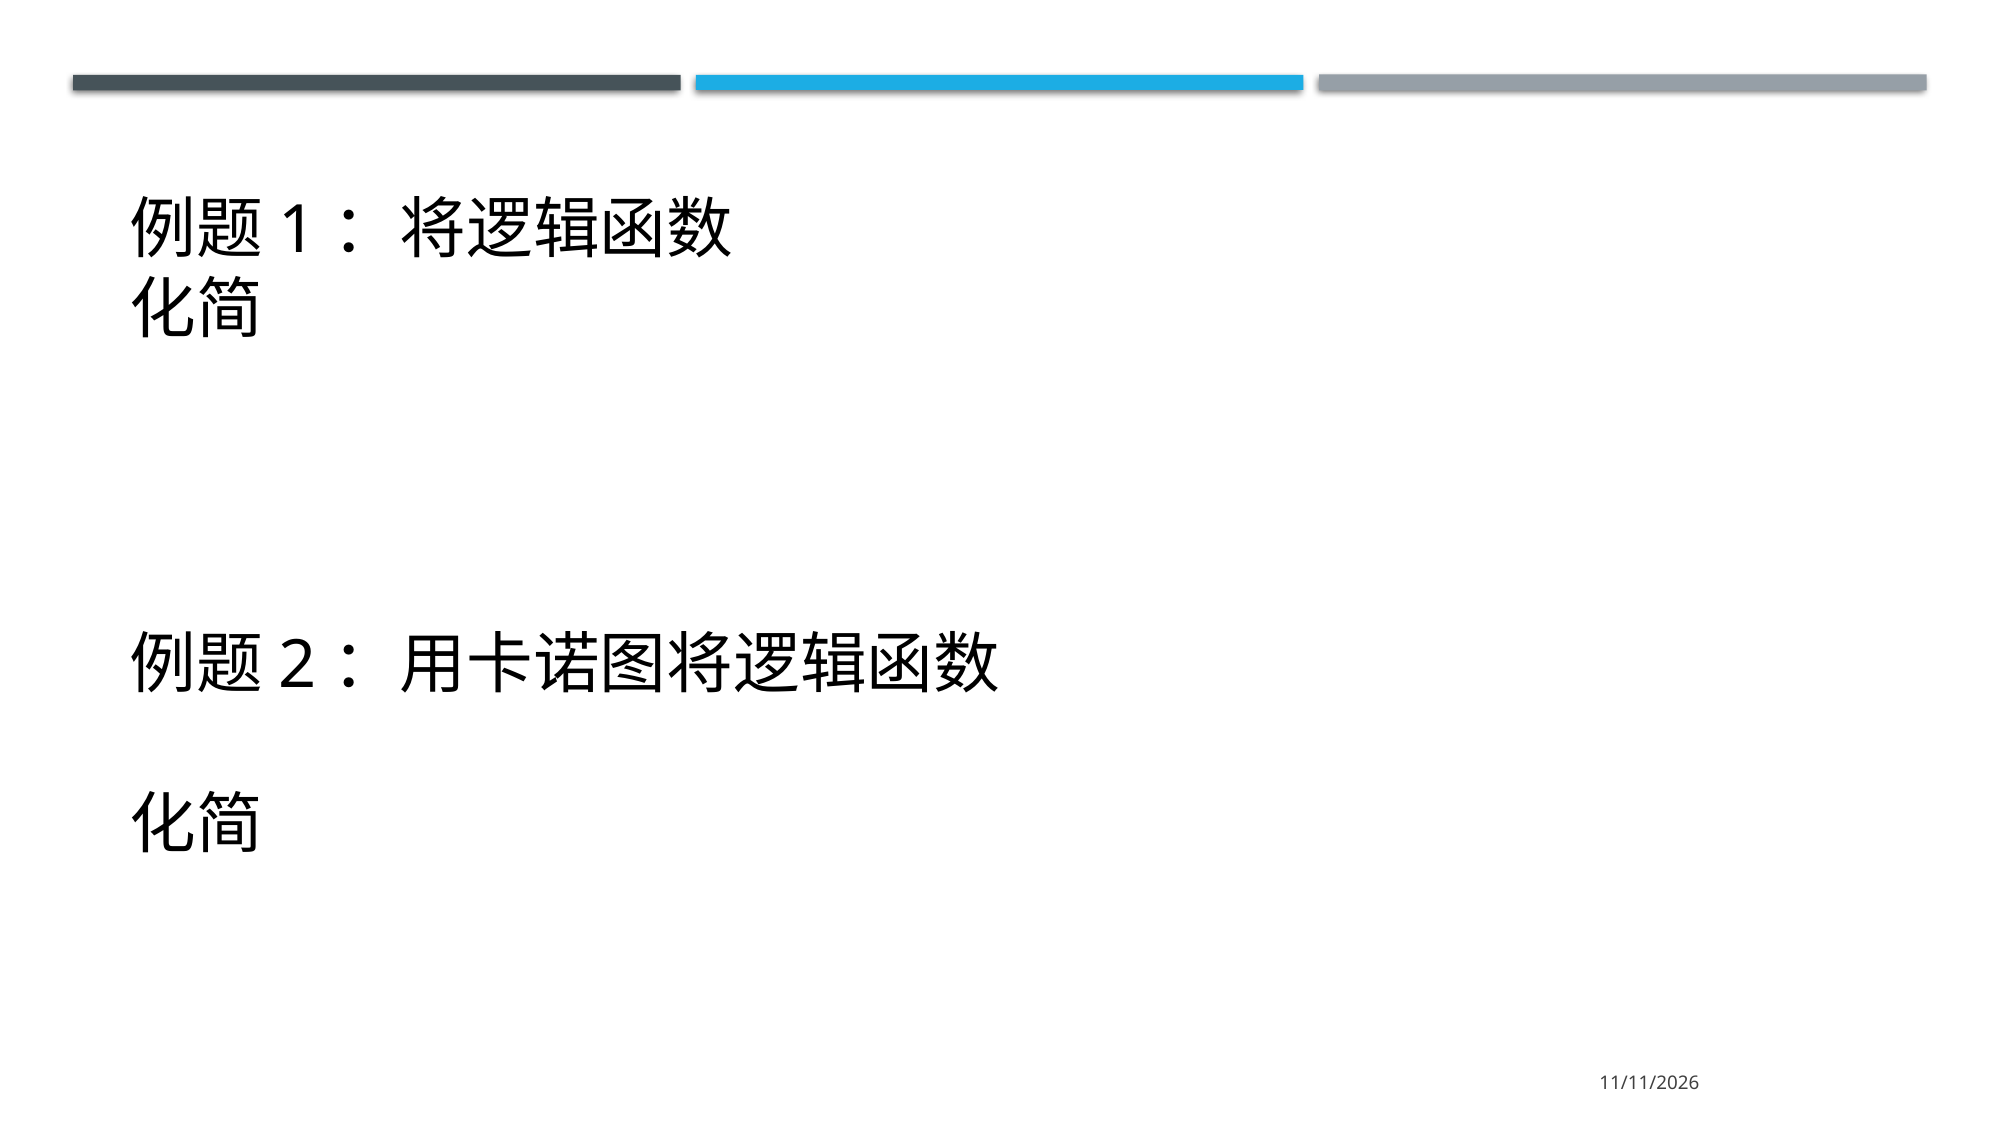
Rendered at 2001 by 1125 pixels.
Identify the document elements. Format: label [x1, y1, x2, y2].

slide_number [1247, 1053, 1715, 1114]
